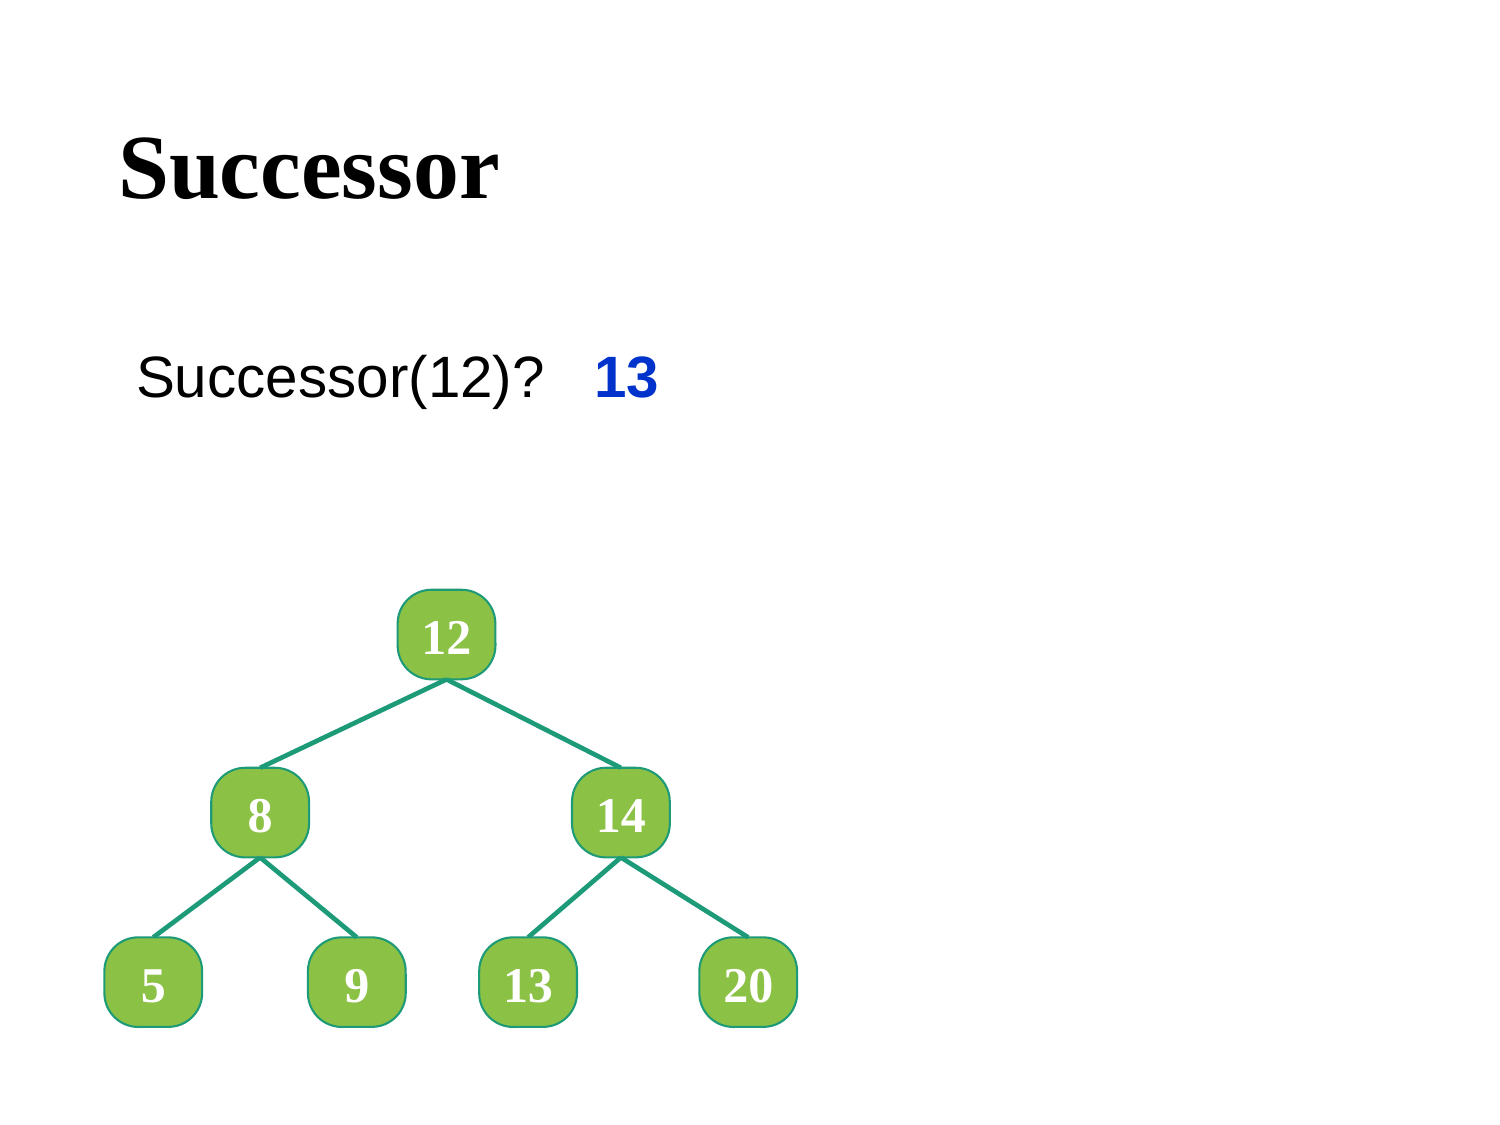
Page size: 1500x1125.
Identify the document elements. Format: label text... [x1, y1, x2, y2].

text_box 8 [210, 766, 311, 857]
text_box Successor(12)? [121, 332, 579, 417]
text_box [260, 679, 446, 768]
text_box 12 [396, 588, 497, 679]
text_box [528, 857, 620, 938]
text_box 5 [103, 936, 204, 1029]
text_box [153, 857, 260, 938]
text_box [620, 857, 749, 938]
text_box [260, 857, 357, 938]
text_box 13 [579, 332, 702, 417]
text_box 14 [570, 766, 671, 857]
title Successor [103, 59, 1397, 278]
text_box 9 [306, 936, 407, 1029]
text_box 13 [478, 936, 579, 1029]
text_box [446, 679, 621, 768]
text_box 20 [698, 936, 799, 1029]
